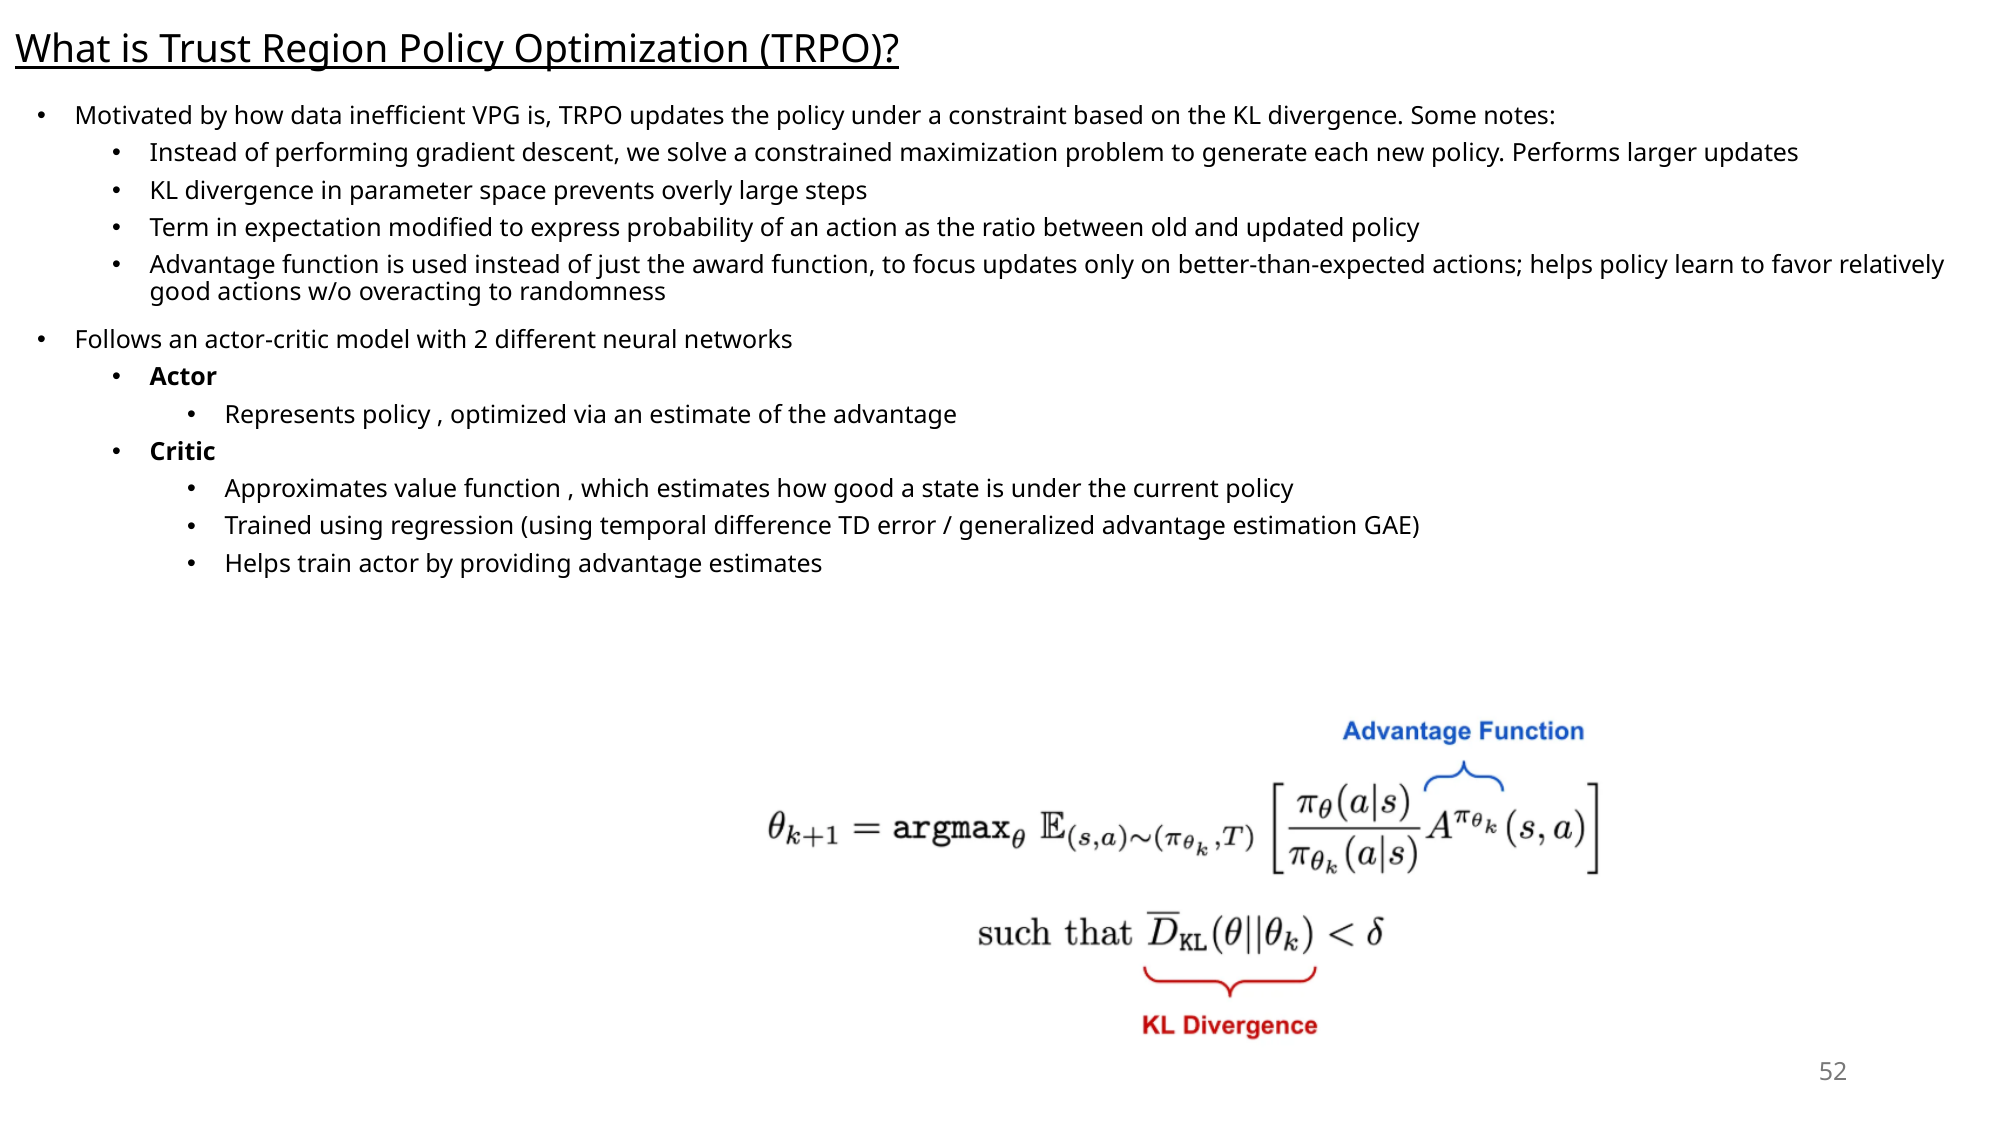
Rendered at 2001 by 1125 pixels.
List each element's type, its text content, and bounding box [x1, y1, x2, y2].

slide_number 52 [1412, 1042, 1863, 1103]
picture [748, 696, 1606, 1056]
title What is Trust Region Policy Optimization (TRPO)? [0, 0, 1682, 112]
